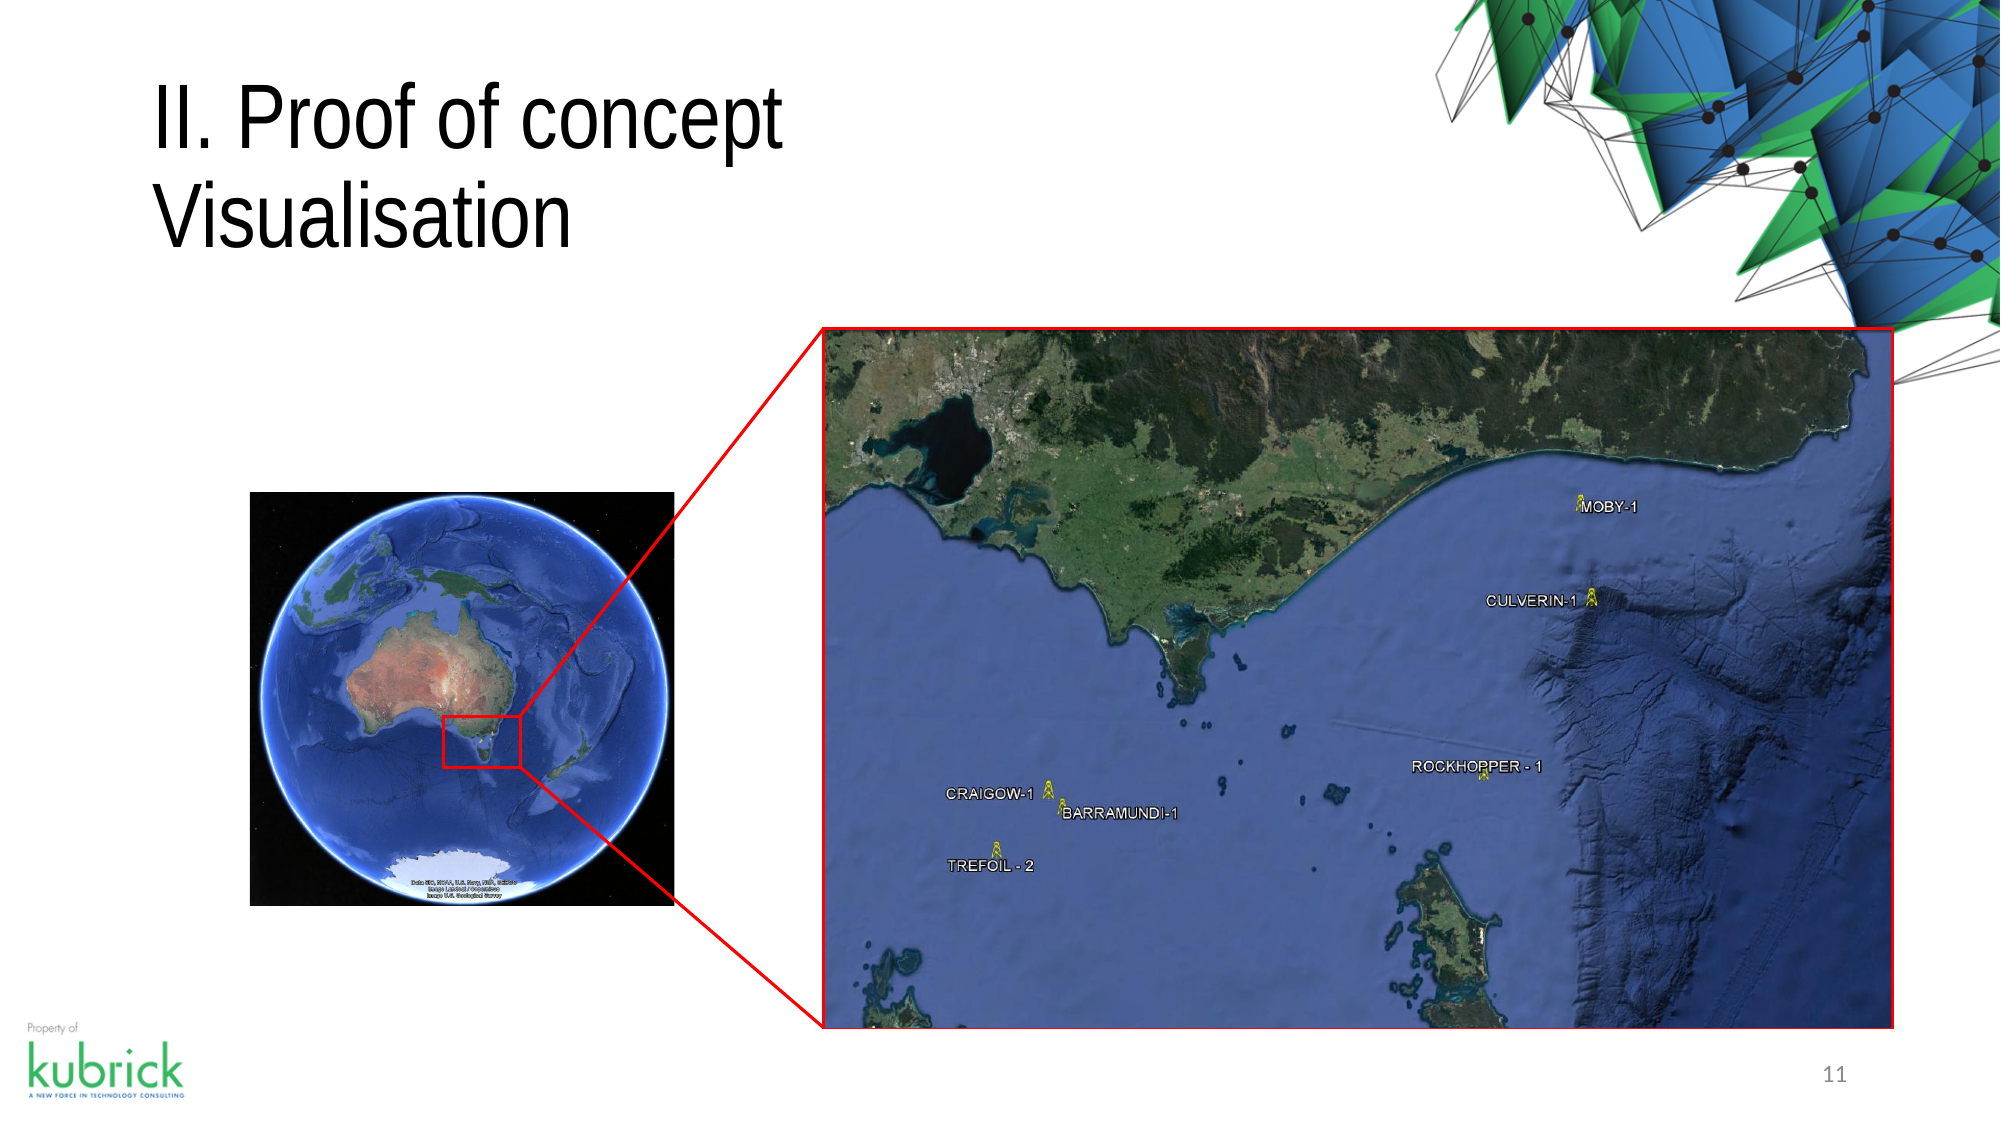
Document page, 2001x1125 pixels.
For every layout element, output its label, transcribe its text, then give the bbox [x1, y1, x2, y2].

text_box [249, 328, 1893, 1028]
picture [0, 0, 2000, 1125]
slide_number 11 [1412, 1042, 1863, 1103]
title II. Proof of concept Visualisation [137, 59, 1413, 278]
